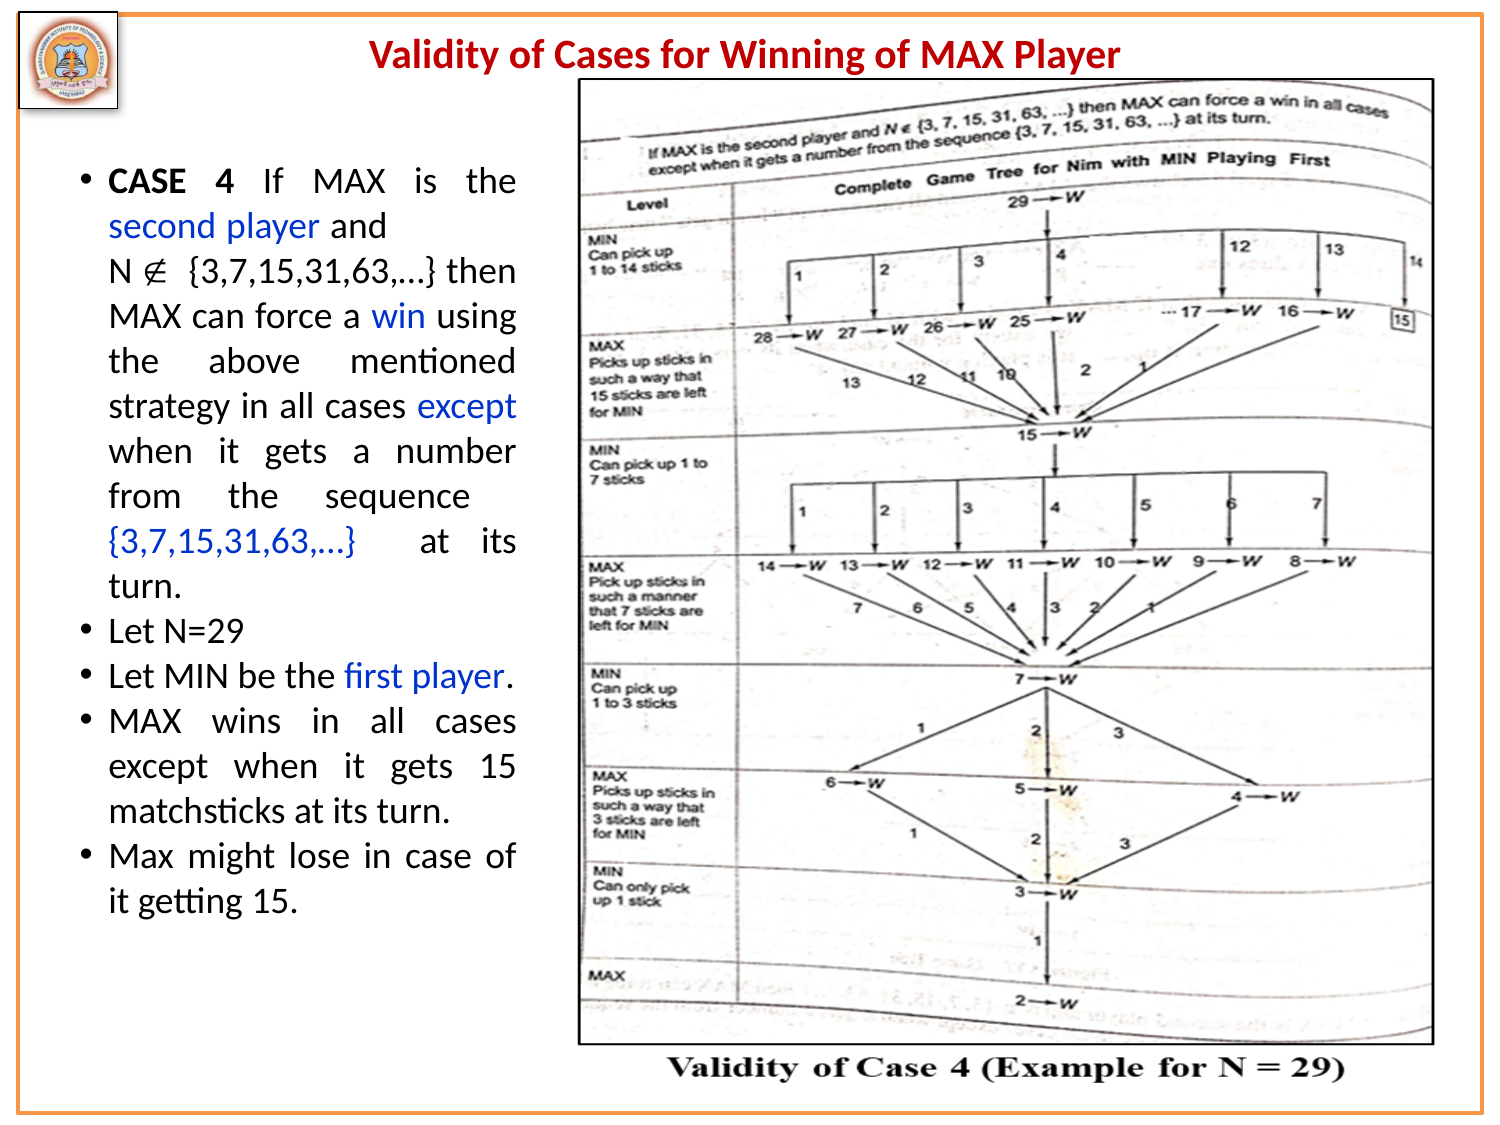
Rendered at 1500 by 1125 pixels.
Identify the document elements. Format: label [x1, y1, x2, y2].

text_box [17, 12, 1483, 1114]
